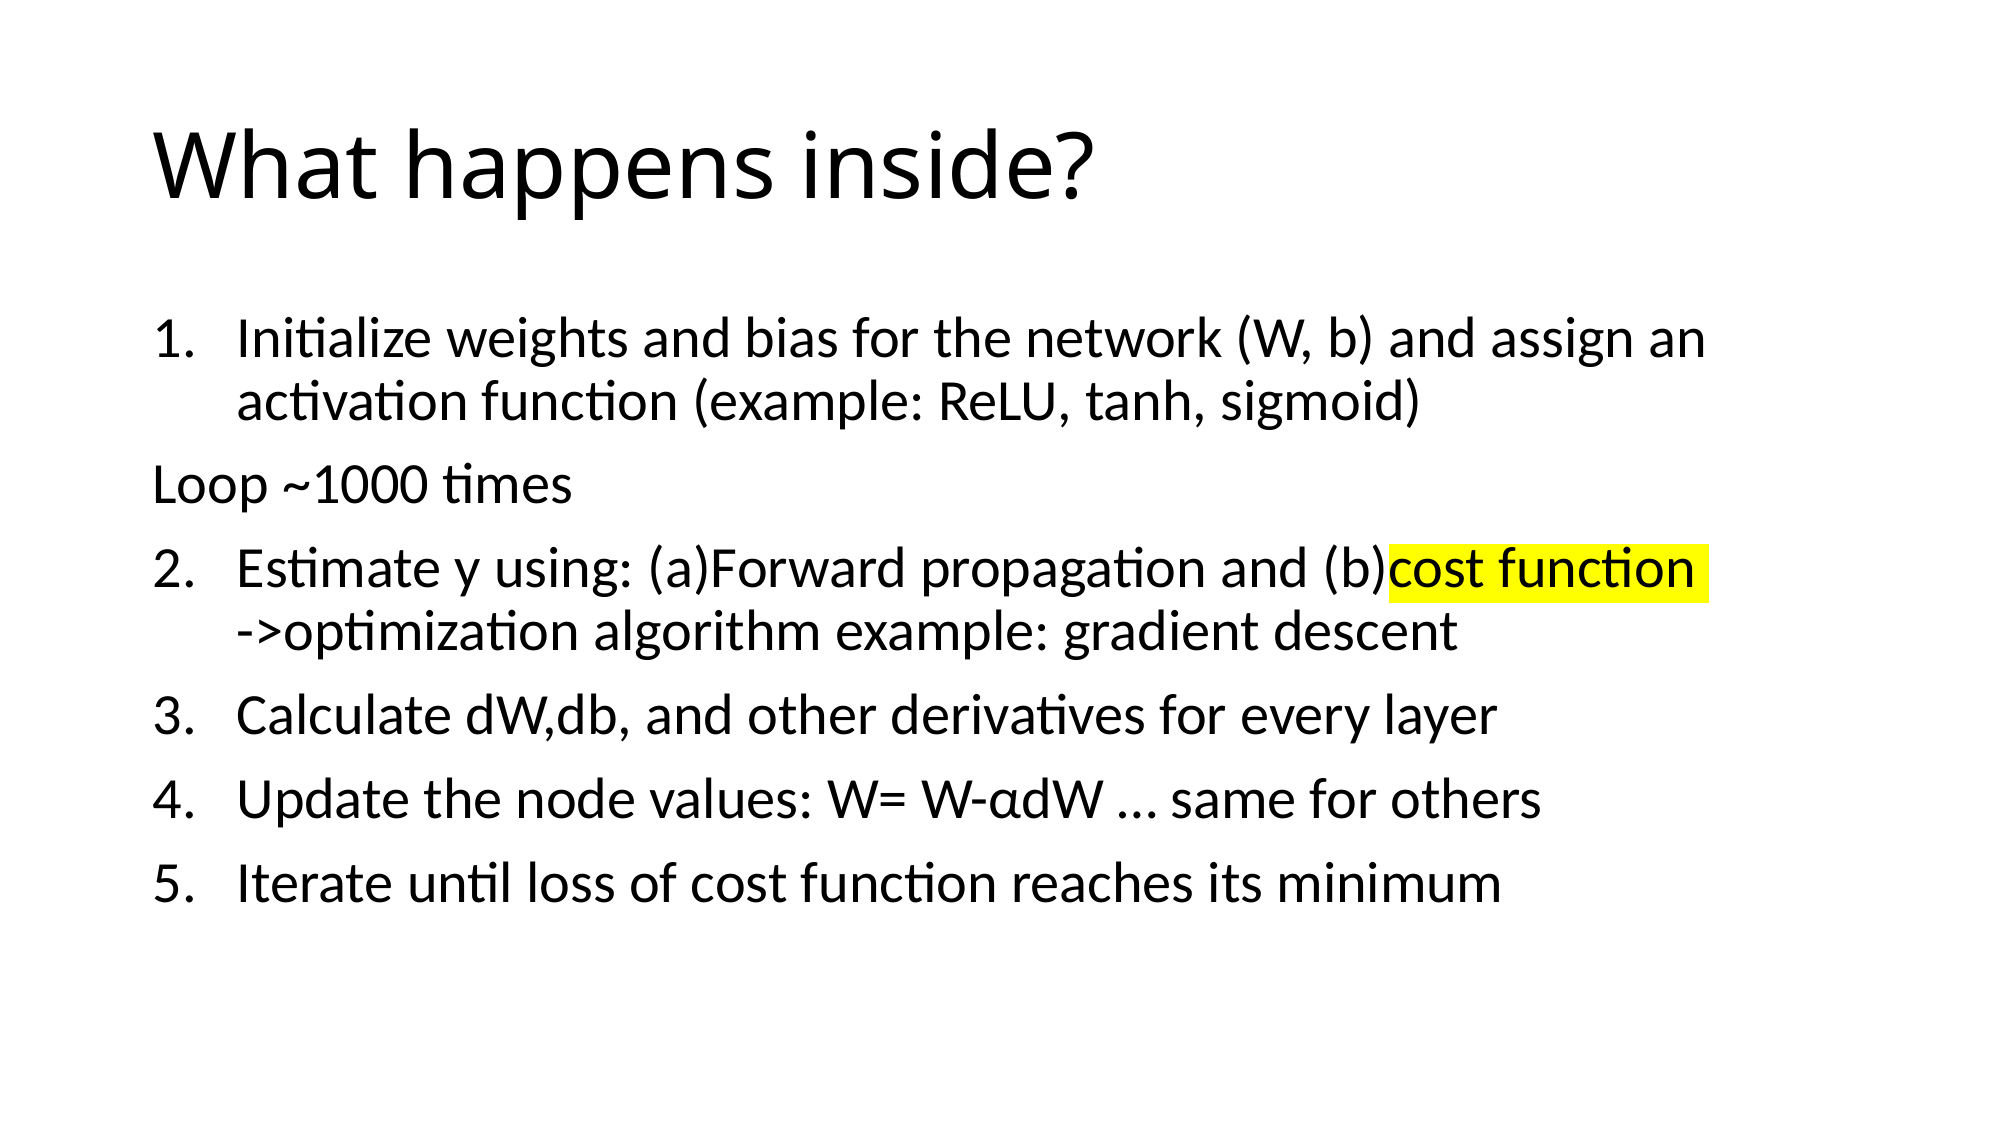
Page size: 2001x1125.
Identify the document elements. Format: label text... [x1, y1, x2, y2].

list Initialize weights and bias for the network (W, b) and assign an activation function (example: ReLU, tanh, sigmoid) Loop ~1000 times Estimate y using: (a)Forward propagation and (b)cost function ->optimization algorithm example: gradient descent Calculate dW,db, and other derivatives for every layer Update the node values: W= W-αdW … same for others Iterate until loss of cost function reaches its minimum [137, 299, 1863, 1014]
title What happens inside? [137, 59, 1863, 278]
